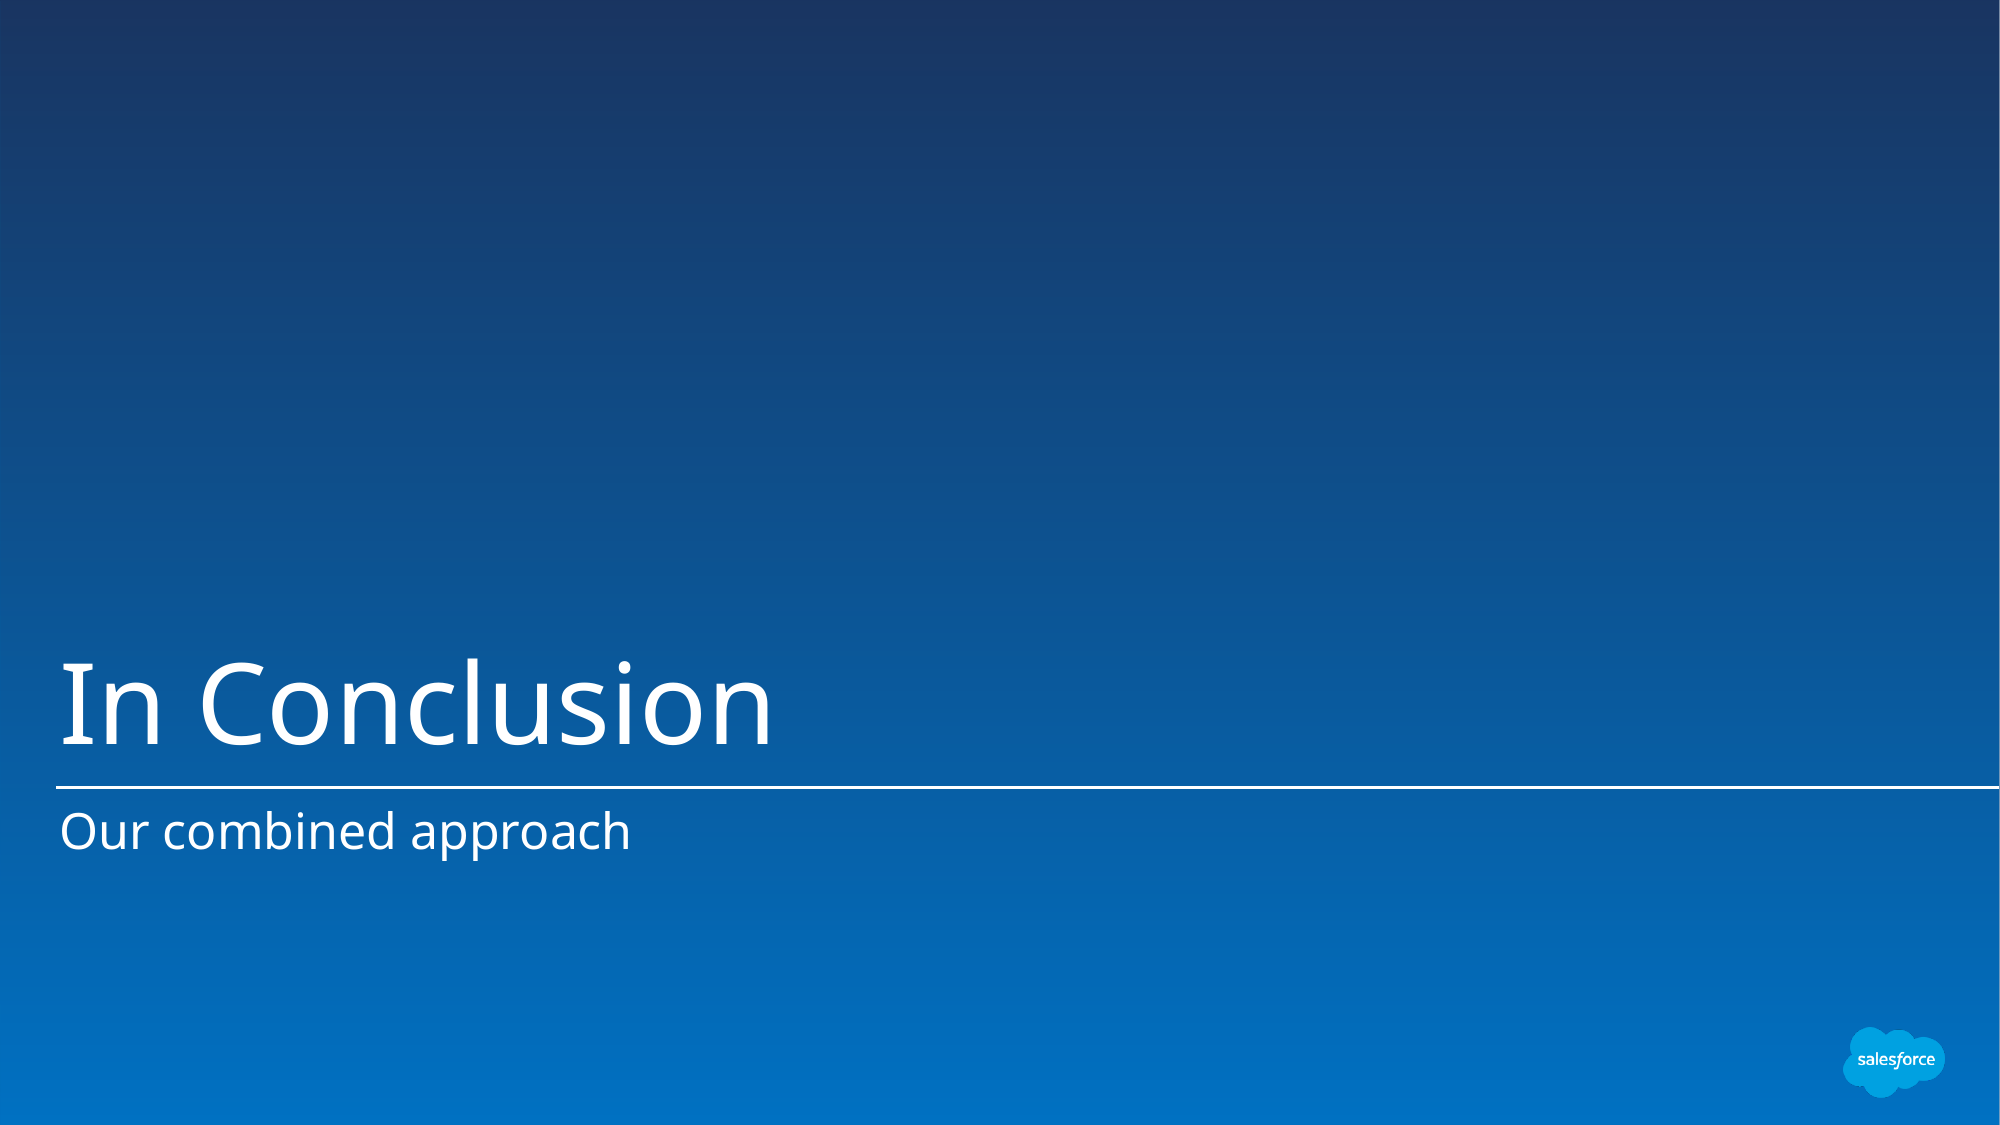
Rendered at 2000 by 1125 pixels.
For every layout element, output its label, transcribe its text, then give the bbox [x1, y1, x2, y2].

picture [0, 0, 2000, 1125]
title In Conclusion [59, 336, 1943, 768]
subtitle Our combined approach [59, 800, 1943, 975]
